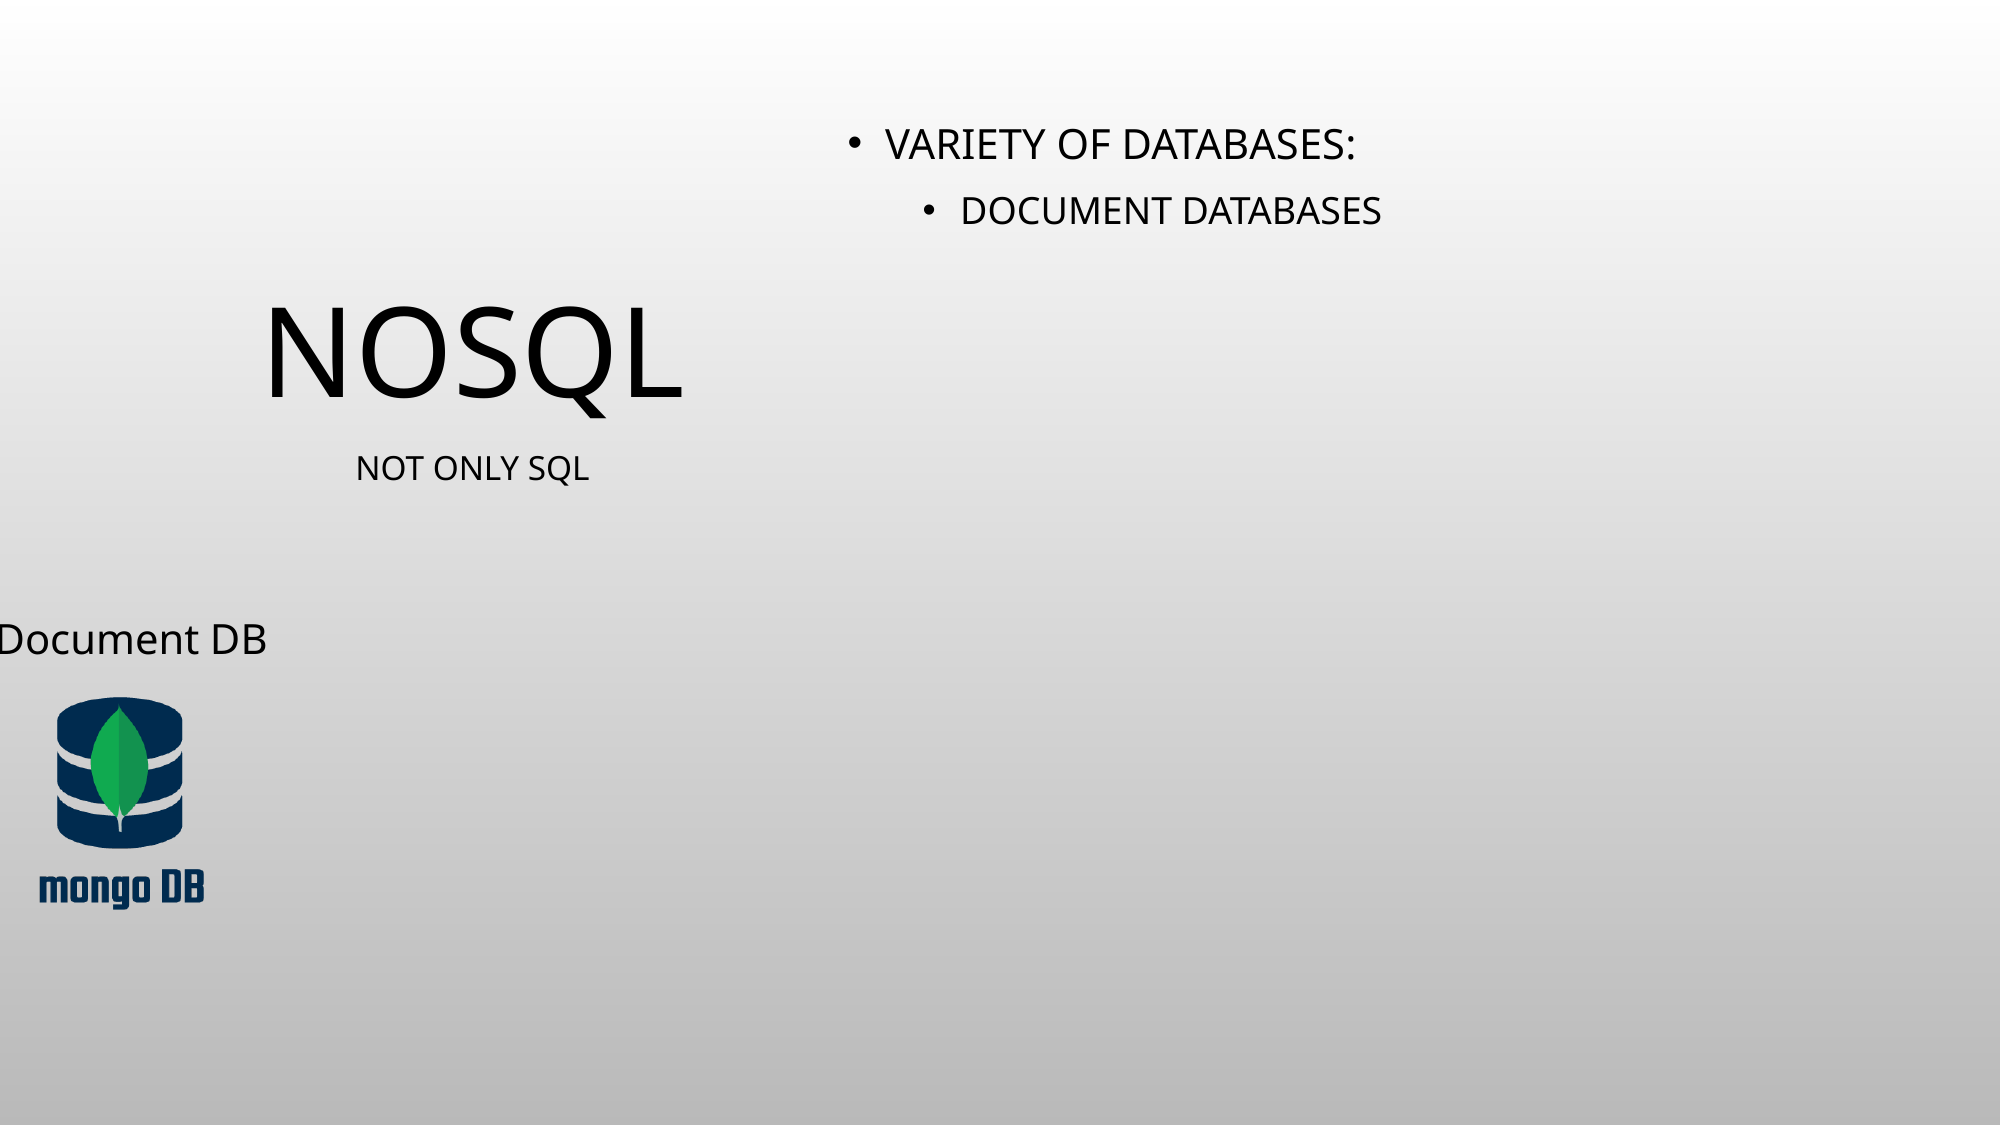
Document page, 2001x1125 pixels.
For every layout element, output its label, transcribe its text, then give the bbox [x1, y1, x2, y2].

text_box Document DB [0, 605, 308, 671]
title NoSQL [149, 99, 796, 431]
list Not only SQL [149, 431, 796, 950]
picture [37, 697, 206, 924]
list Variety of databases: Document databases [833, 99, 1851, 950]
